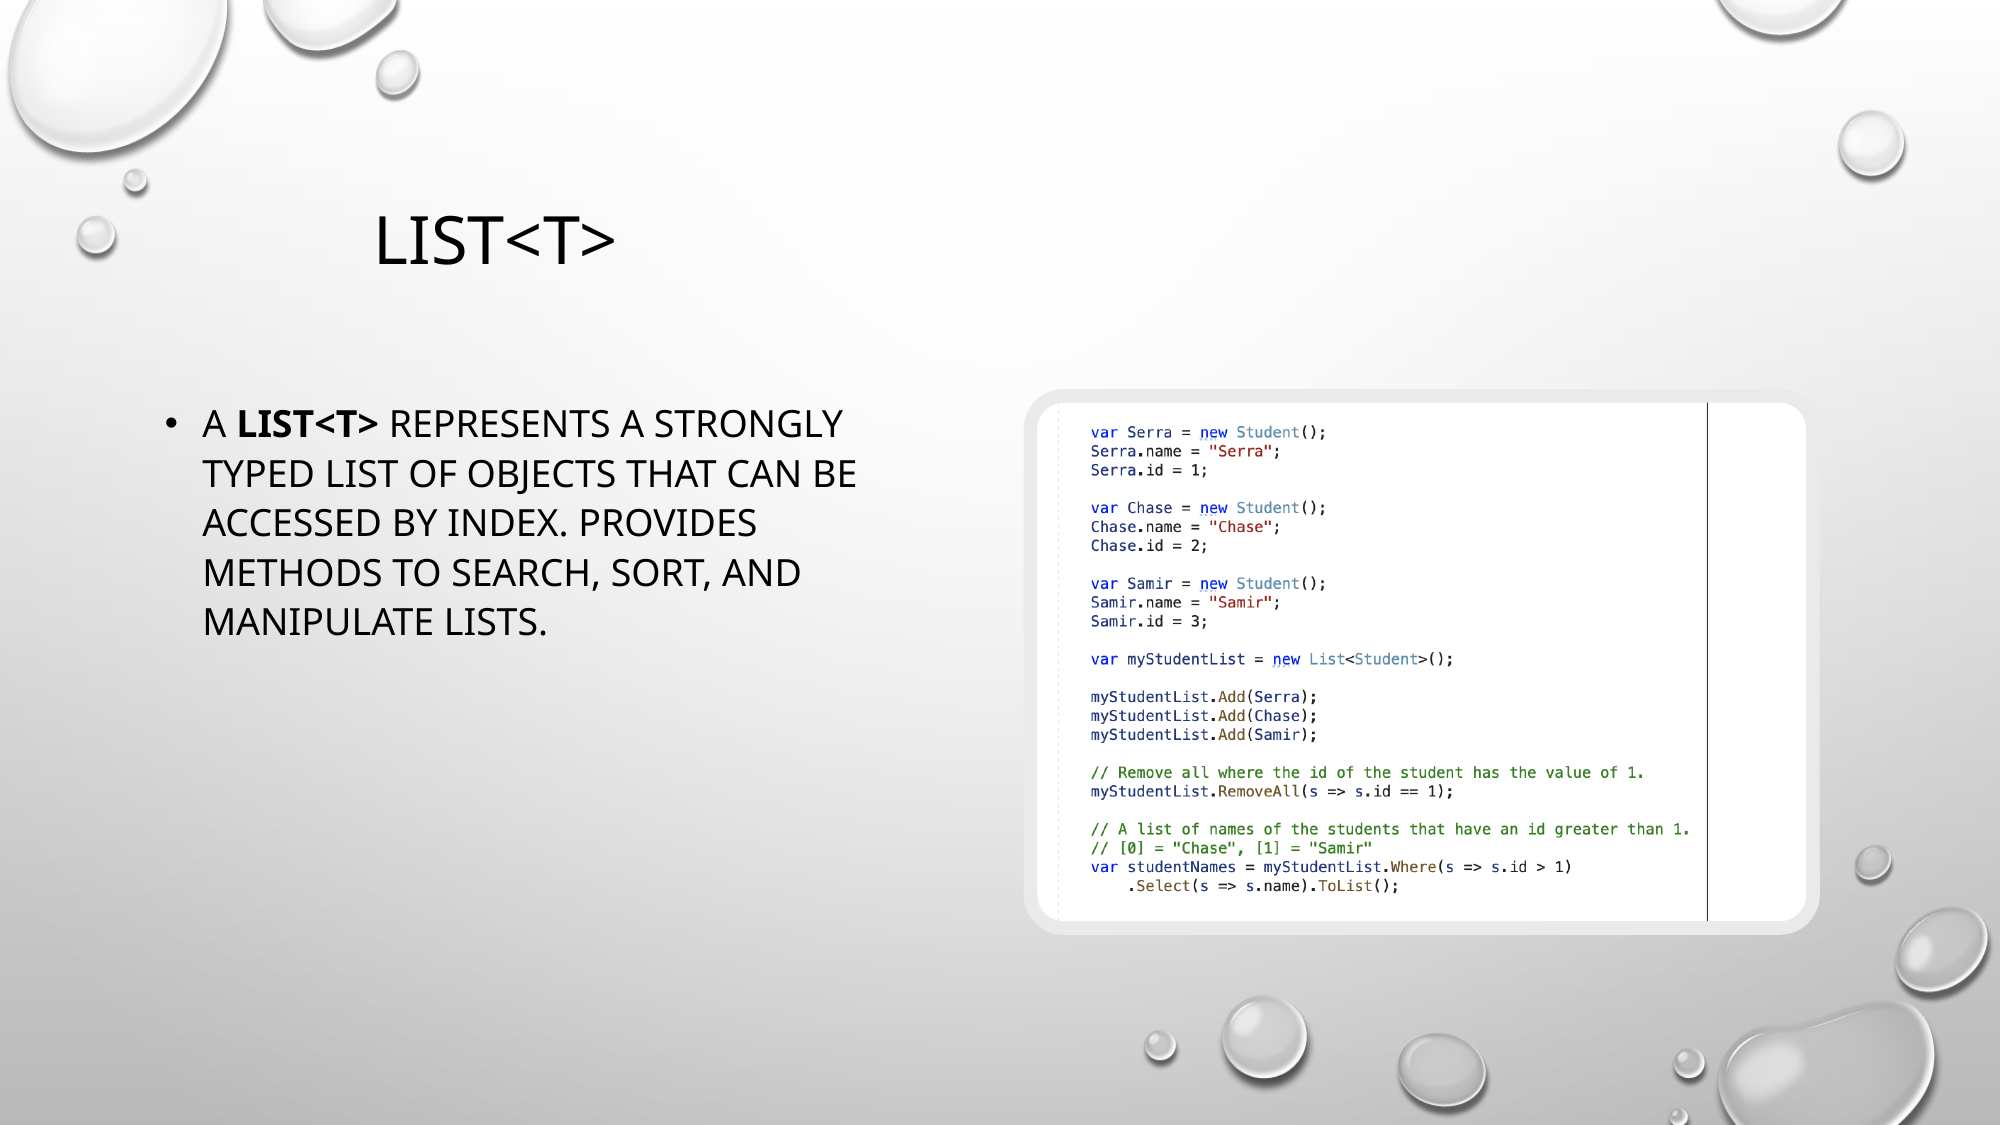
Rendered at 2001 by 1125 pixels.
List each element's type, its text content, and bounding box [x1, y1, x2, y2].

title List<T> [358, 111, 1894, 374]
list A List<T> Represents a strongly typed list of objects that can be accessed by index. Provides methods to search, sort, and manipulate lists. [149, 388, 948, 950]
picture [0, 0, 2000, 1125]
